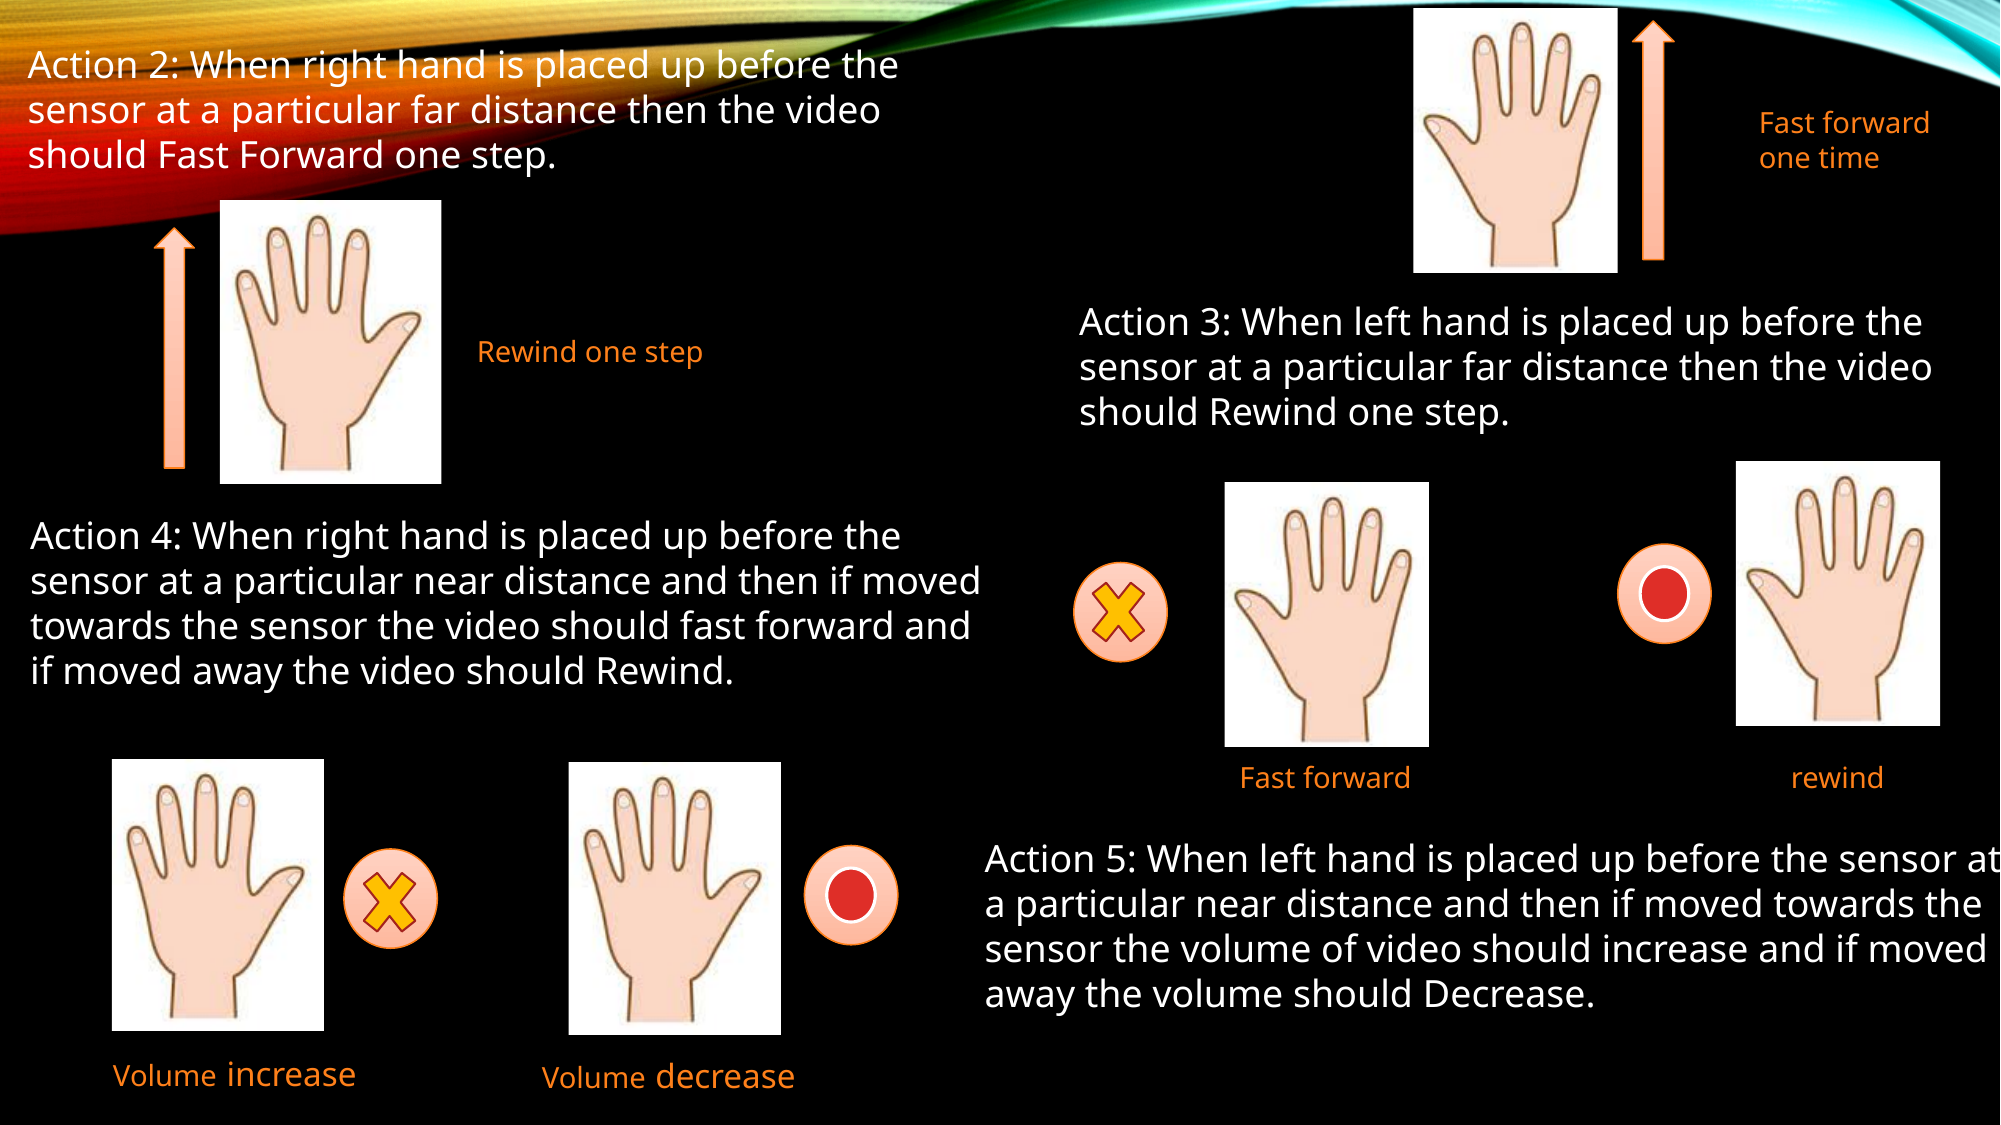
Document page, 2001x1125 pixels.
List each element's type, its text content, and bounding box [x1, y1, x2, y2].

text_box Volume decrease [527, 1043, 811, 1103]
picture [0, 0, 2000, 485]
text_box Action 2: When right hand is placed up before the sensor at a particular far distance then the video should Fast Forward one step. [12, 34, 1015, 184]
text_box [1091, 581, 1146, 643]
text_box [1616, 543, 1712, 645]
text_box Fast forward [1224, 751, 1429, 802]
picture [1735, 461, 1941, 727]
text_box [825, 866, 877, 924]
text_box rewind [1776, 751, 1900, 802]
text_box [362, 872, 417, 933]
text_box Action 5: When left hand is placed up before the sensor at a particular near distance and then if moved towards the sensor the volume of video should increase and if moved away the volume should Decrease. [969, 828, 2000, 1023]
text_box Fast forward one time [1744, 97, 1954, 182]
text_box [803, 844, 899, 946]
picture [111, 758, 325, 1032]
text_box [1638, 565, 1691, 623]
text_box Action 4: When right hand is placed up before the sensor at a particular near distance and then if moved towards the sensor the video should fast forward and if moved away the video should Rewind. [15, 504, 1015, 700]
text_box Action 3: When left hand is placed up before the sensor at a particular far distance then the video should Rewind one step. [1064, 290, 2000, 441]
text_box [343, 848, 439, 950]
picture [568, 762, 782, 1035]
text_box [153, 227, 196, 469]
picture [1224, 482, 1430, 748]
text_box Volume increase [98, 1041, 372, 1102]
text_box [1631, 20, 1675, 261]
text_box [1073, 561, 1168, 663]
text_box Rewind one step [462, 325, 719, 376]
